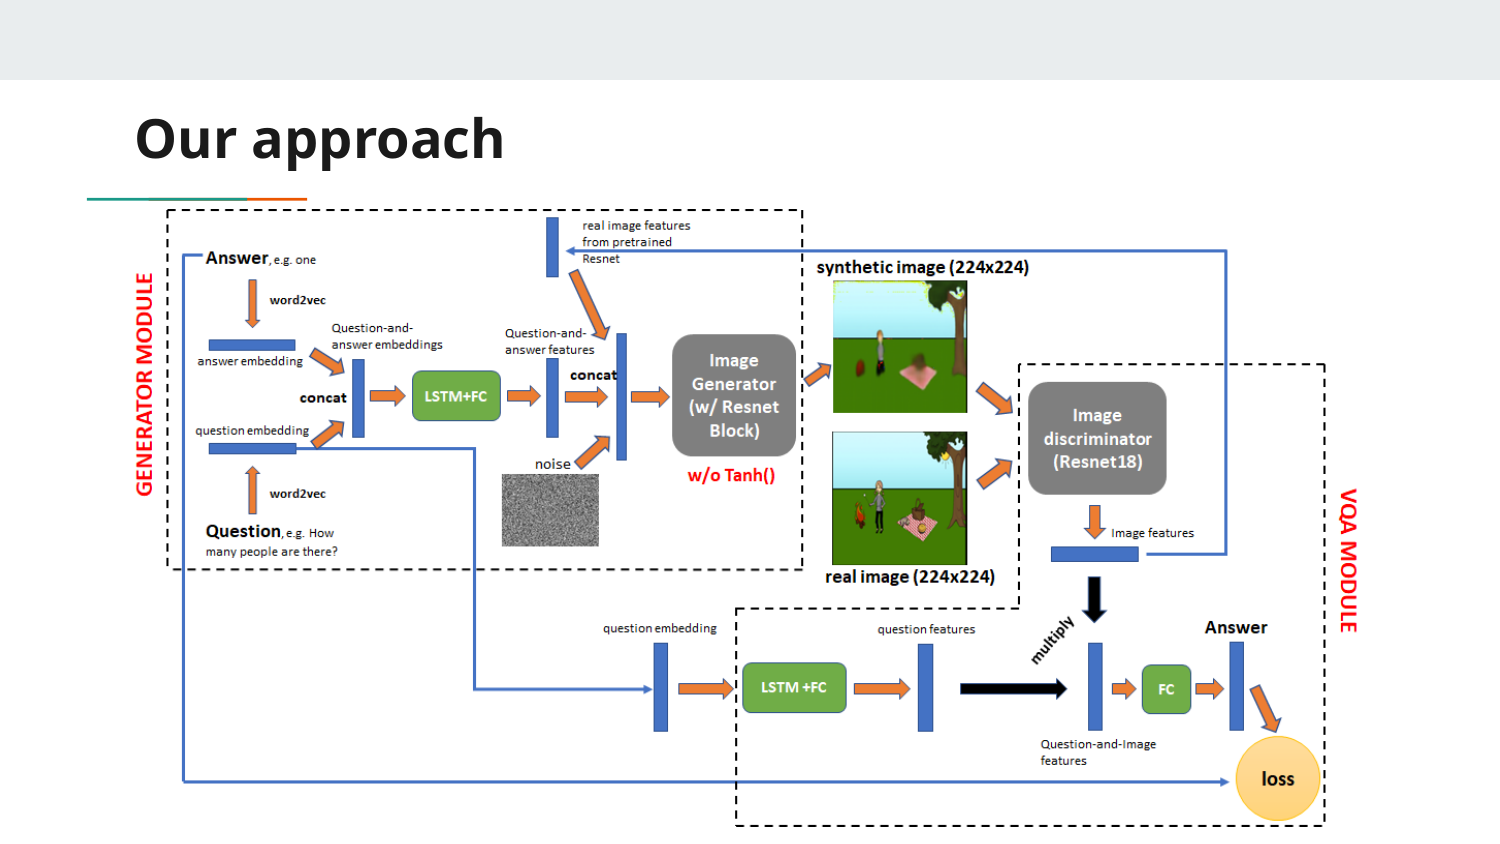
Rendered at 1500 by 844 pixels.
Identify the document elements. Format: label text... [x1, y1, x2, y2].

title Our approach [119, 89, 1381, 178]
picture [119, 209, 1374, 827]
